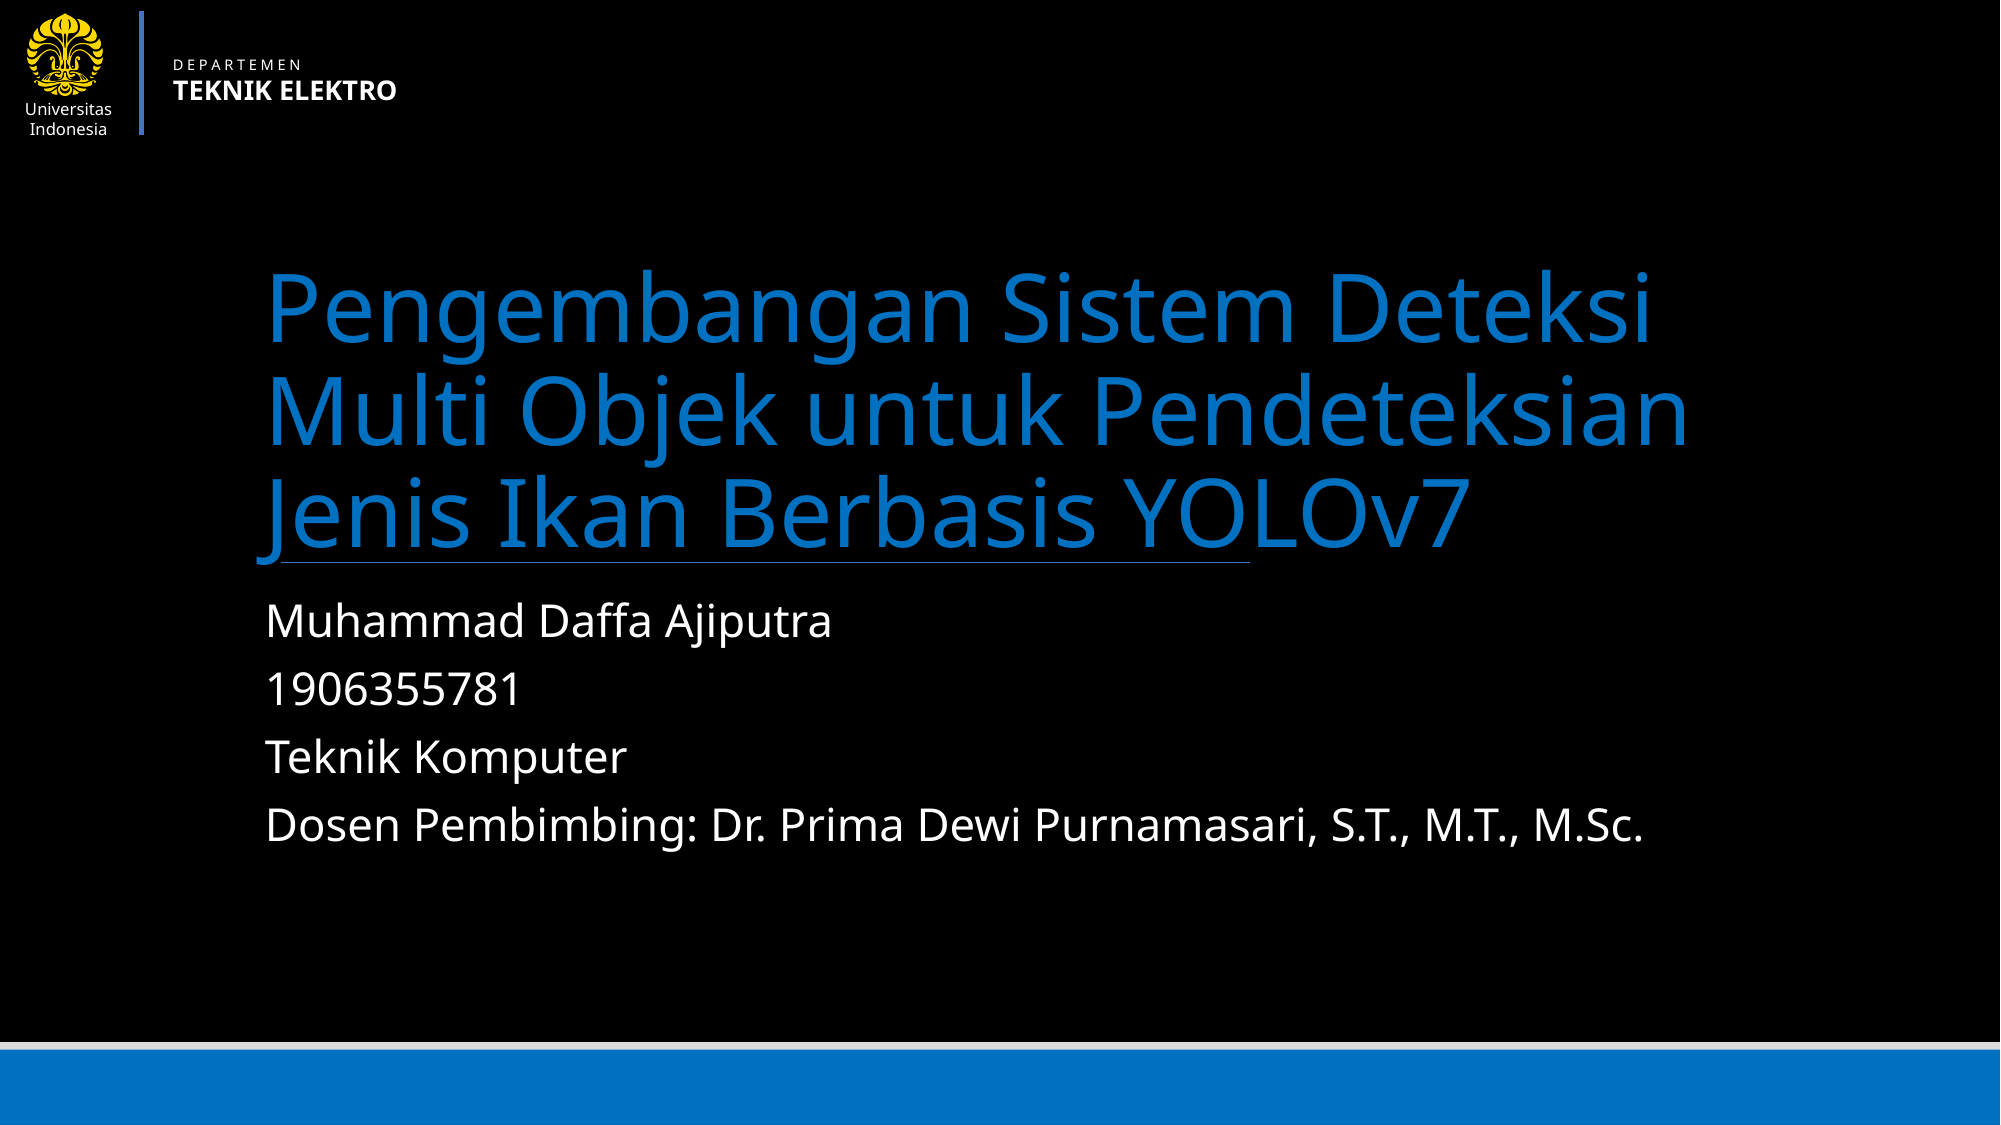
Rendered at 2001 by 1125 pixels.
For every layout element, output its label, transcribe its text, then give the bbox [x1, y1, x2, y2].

subtitle Muhammad Daffa Ajiputra 1906355781 Teknik Komputer Dosen Pembimbing: Dr. Prima Dewi Purnamasari, S.T., M.T., M.Sc. [249, 590, 1750, 863]
picture [0, 1050, 2000, 1125]
picture [27, 13, 103, 96]
title Pengembangan Sistem Deteksi Multi Objek untuk Pendeteksian Jenis Ikan Berbasis YOLOv7 [249, 223, 1750, 576]
